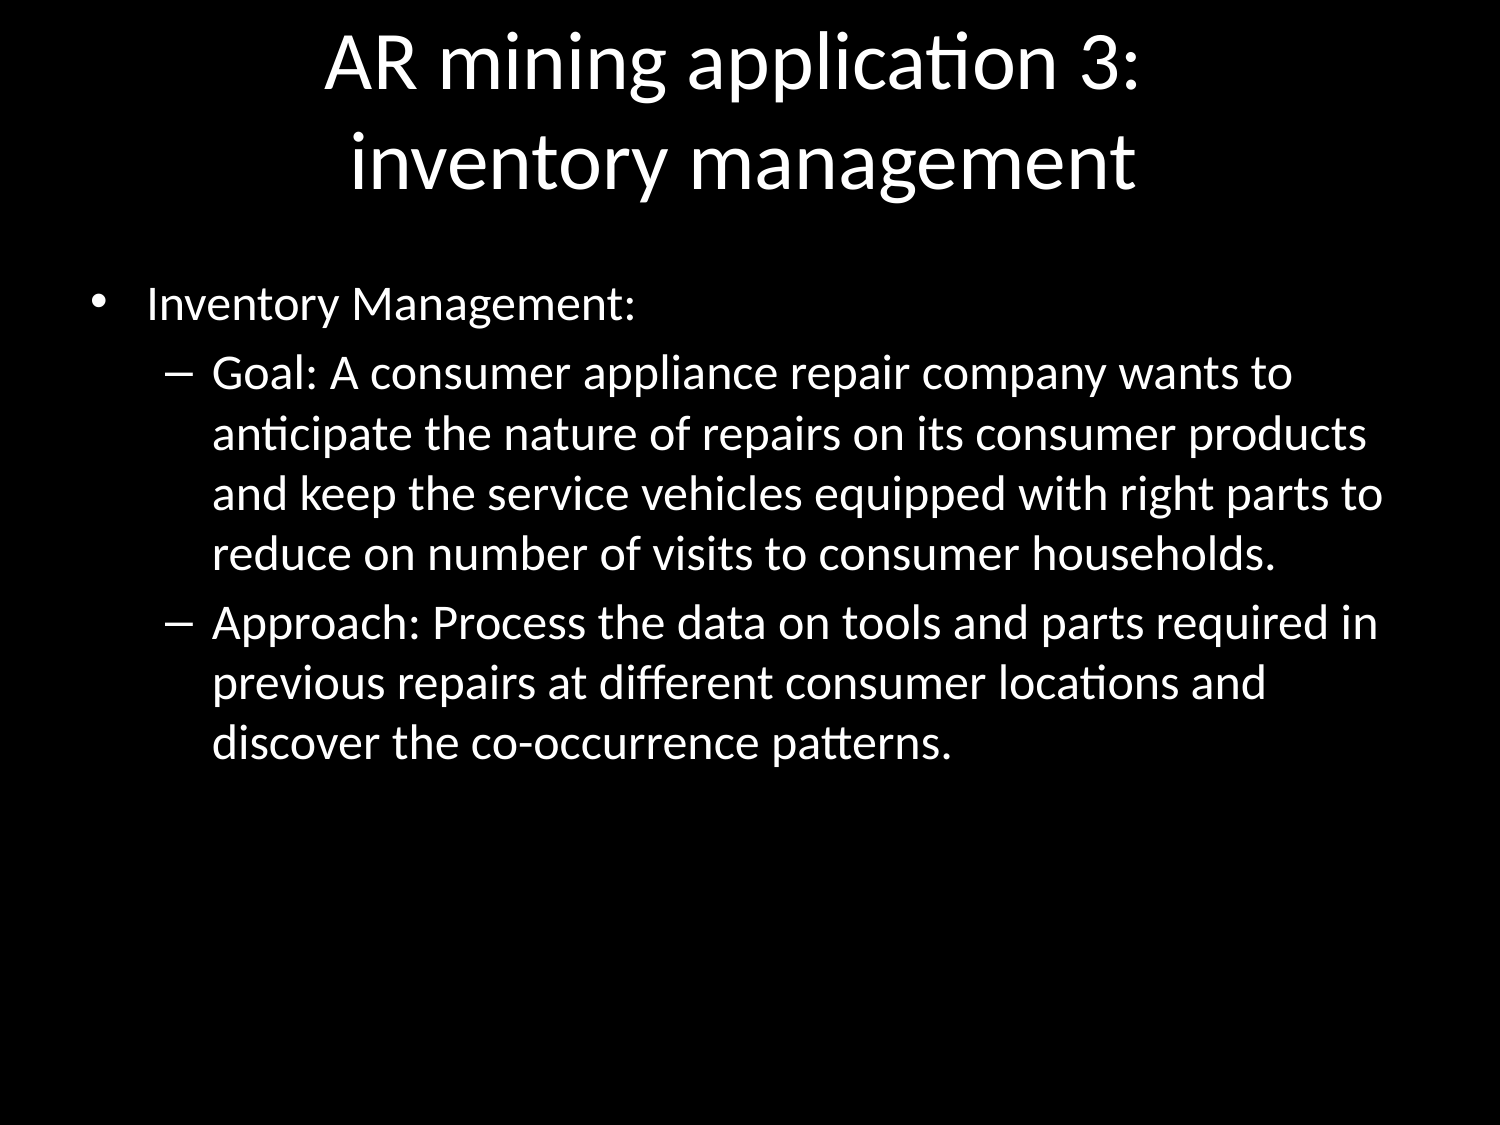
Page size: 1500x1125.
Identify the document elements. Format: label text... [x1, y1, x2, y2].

title AR mining application 3: inventory management [62, 24, 1425, 188]
list Inventory Management: Goal: A consumer appliance repair company wants to anticipate the nature of repairs on its consumer products and keep the service vehicles equipped with right parts to reduce on number of visits to consumer households. Approach: Process the data on tools and parts required in previous repairs at different consumer locations and discover the co-occurrence patterns. [75, 262, 1425, 1005]
